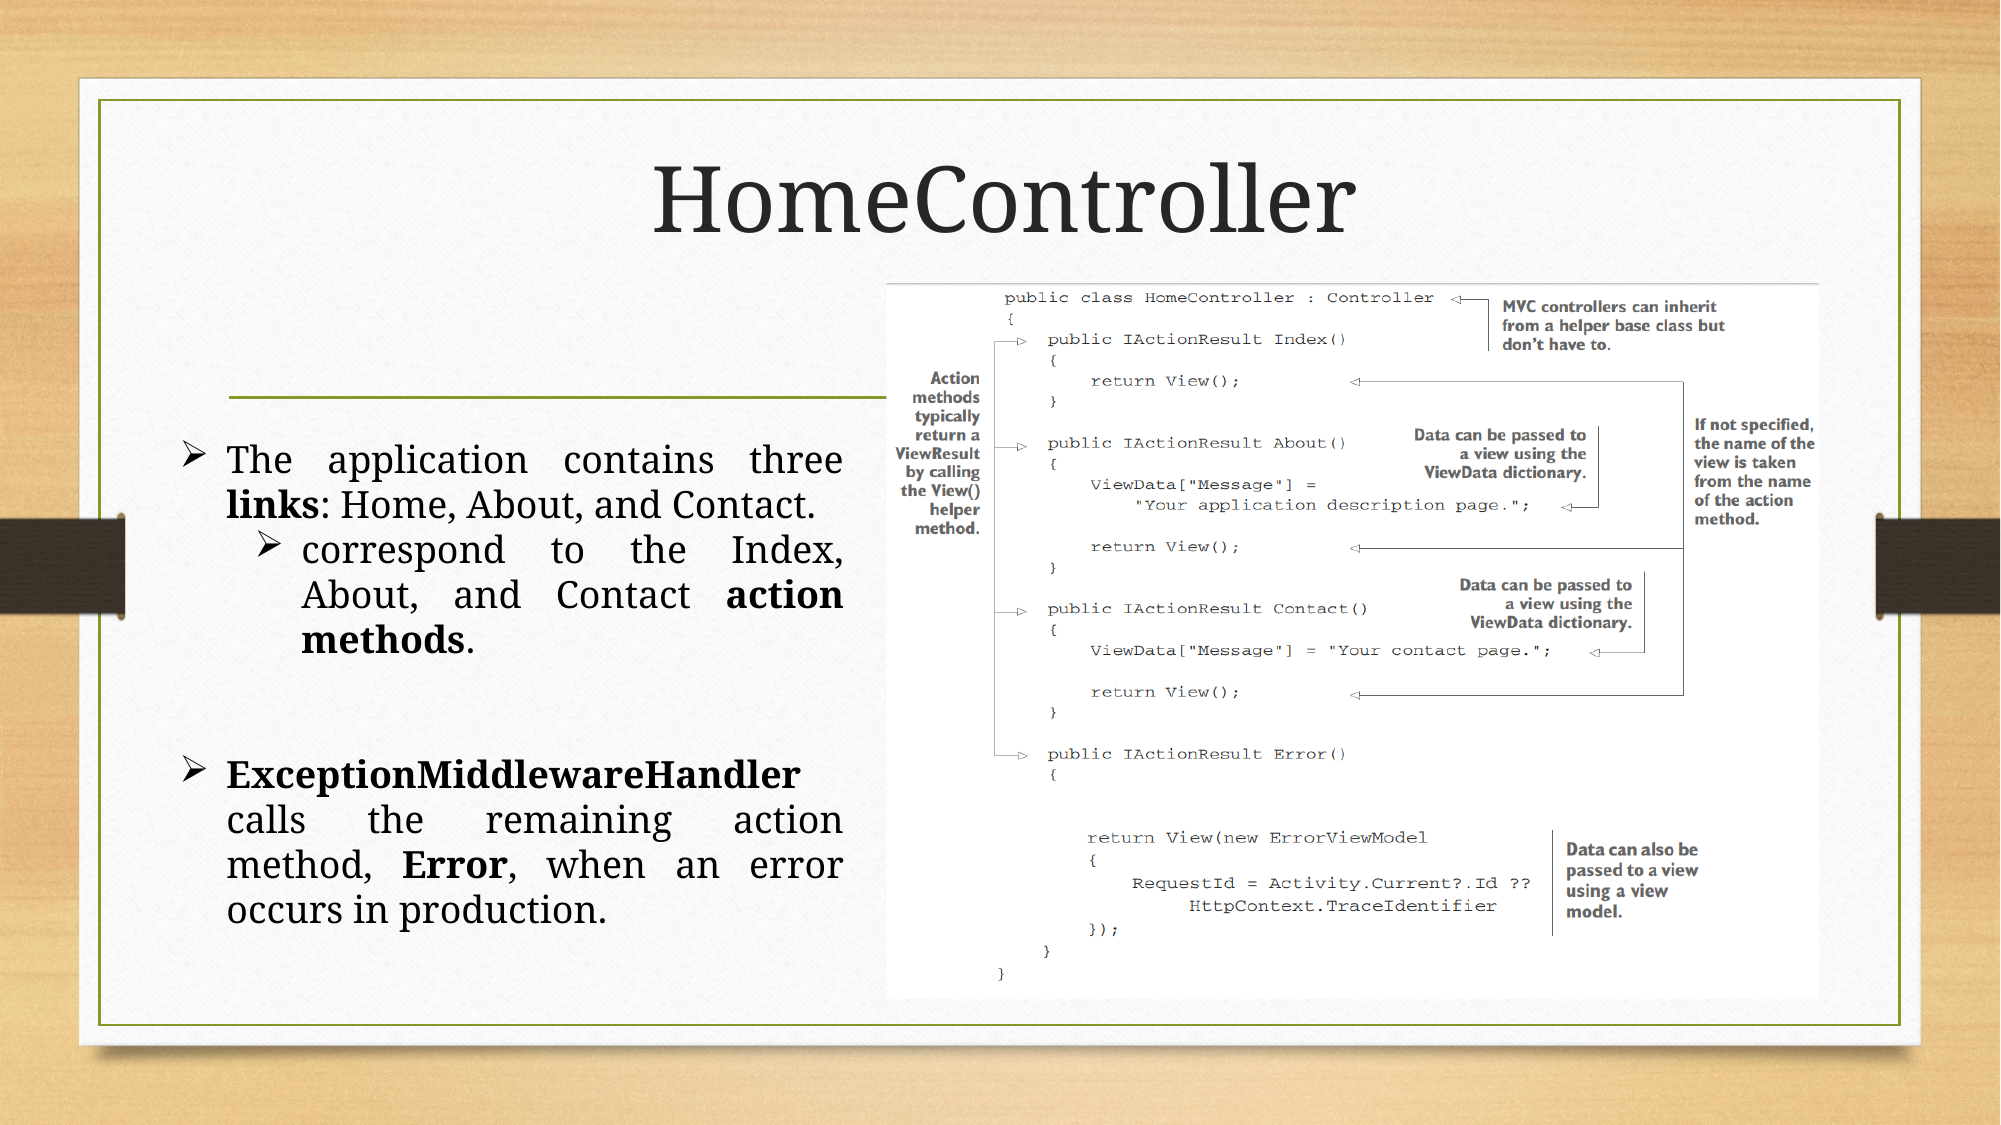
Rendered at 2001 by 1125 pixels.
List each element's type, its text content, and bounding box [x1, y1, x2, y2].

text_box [886, 283, 1820, 999]
picture [0, 0, 2001, 1125]
text_box The application contains three links: Home, About, and Contact. correspond to the Index, About, and Contact action methods. ExceptionMiddlewareHandler calls the remaining action method, Error, when an error occurs in production. [164, 428, 860, 939]
title HomeController [217, 88, 1793, 303]
